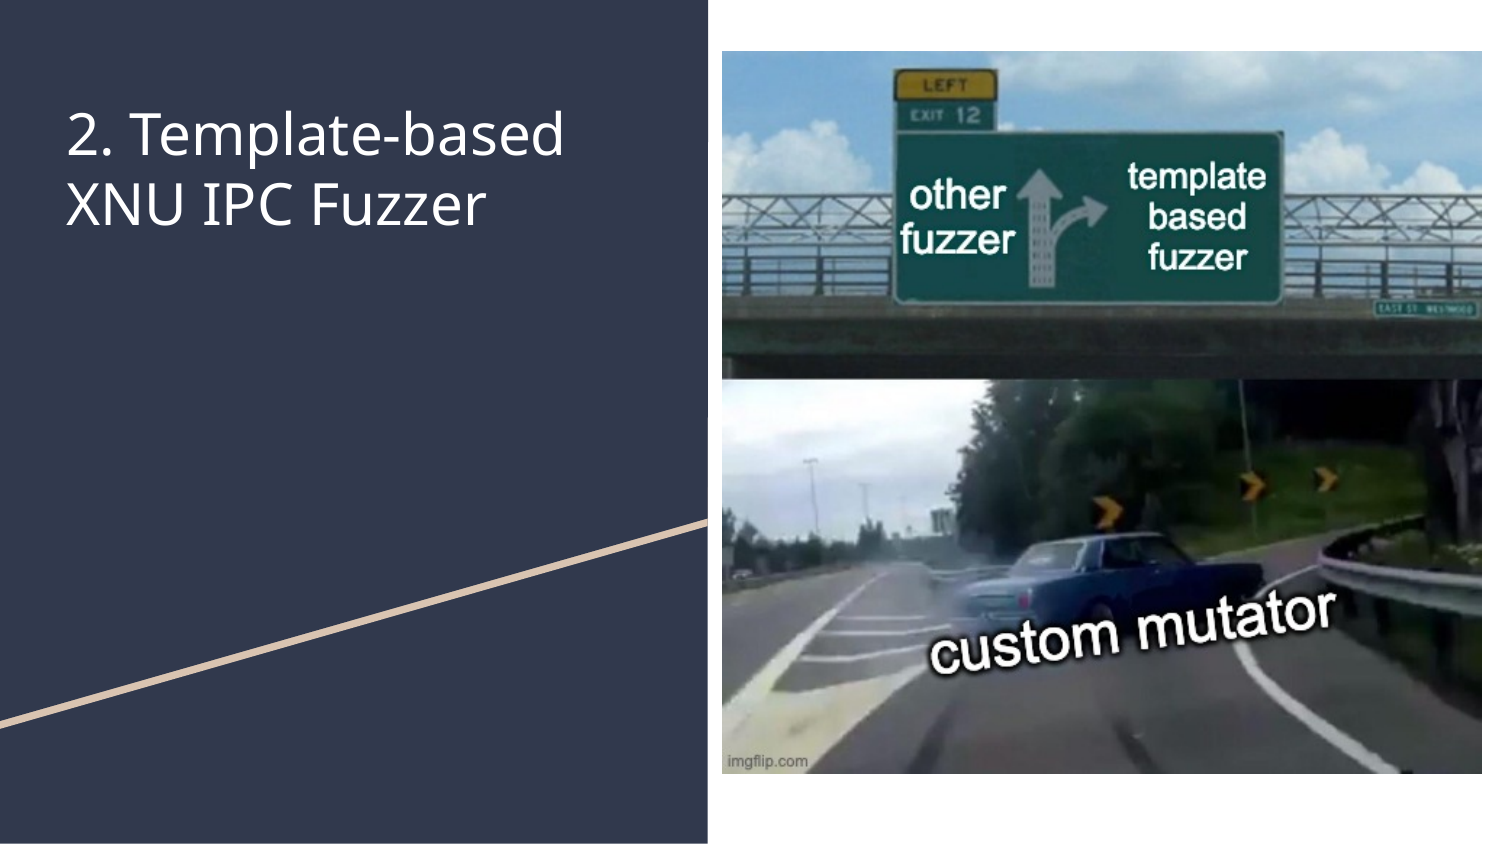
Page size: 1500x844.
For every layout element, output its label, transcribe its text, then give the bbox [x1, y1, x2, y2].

picture [722, 50, 1482, 775]
title 2. Template-based XNU IPC Fuzzer [51, 82, 660, 494]
